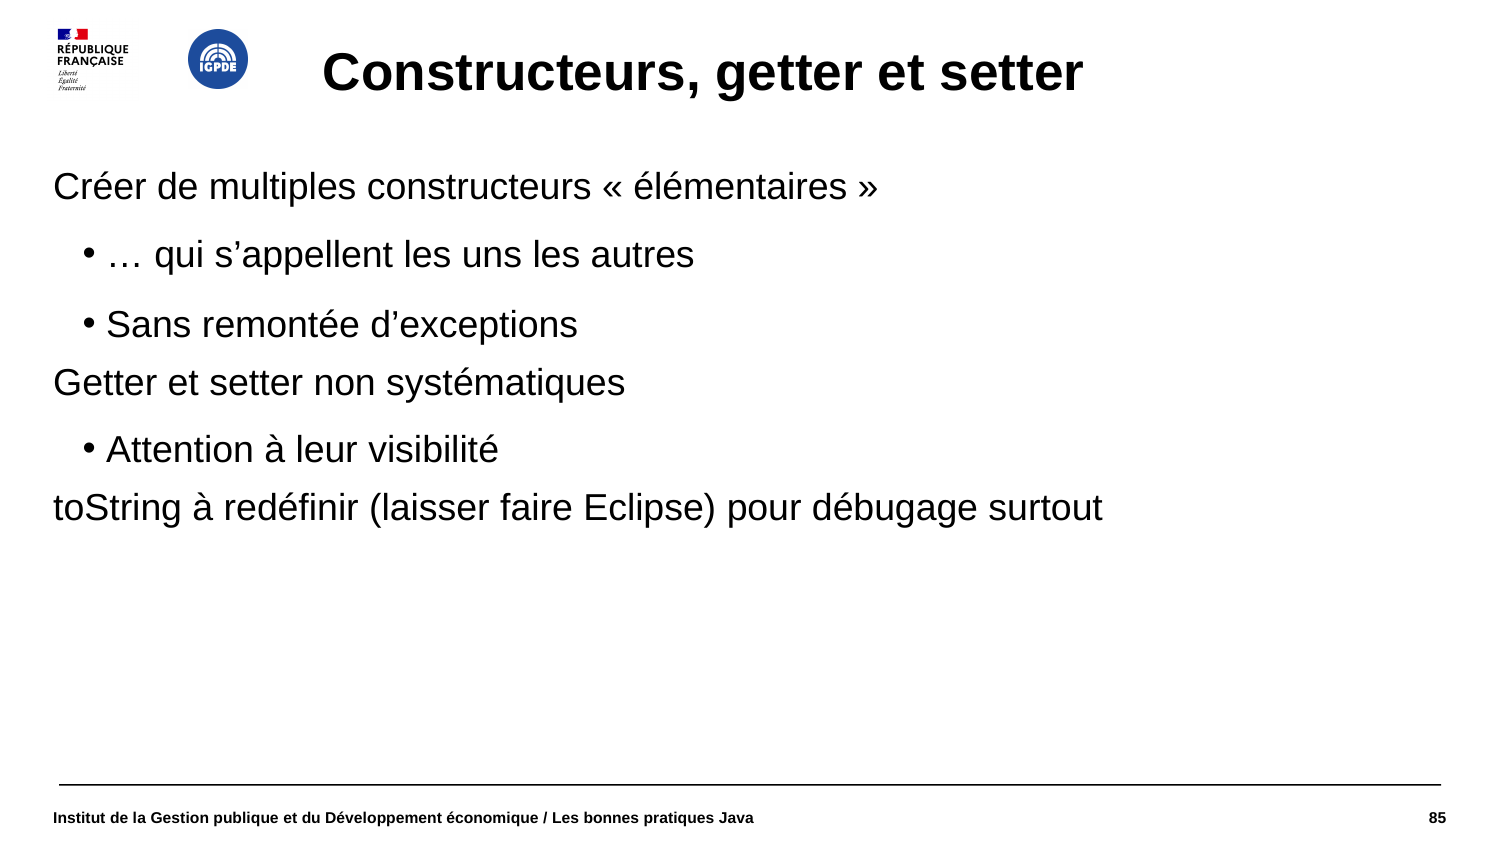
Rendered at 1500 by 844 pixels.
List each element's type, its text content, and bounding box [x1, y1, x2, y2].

list Créer de multiples constructeurs « élémentaires » … qui s’appellent les uns les autres Sans remontée d’exceptions Getter et setter non systématiques Attention à leur visibilité toString à redéfinir (laisser faire Eclipse) pour débugage surtout [53, 161, 1281, 789]
title Constructeurs, getter et setter [322, 44, 1282, 116]
picture [47, 18, 139, 101]
slide_number 1 [1224, 787, 1447, 844]
footer Institut de la Gestion publique et du Développement économique / Les bonnes pratiques Java [53, 787, 780, 844]
picture [188, 29, 248, 89]
